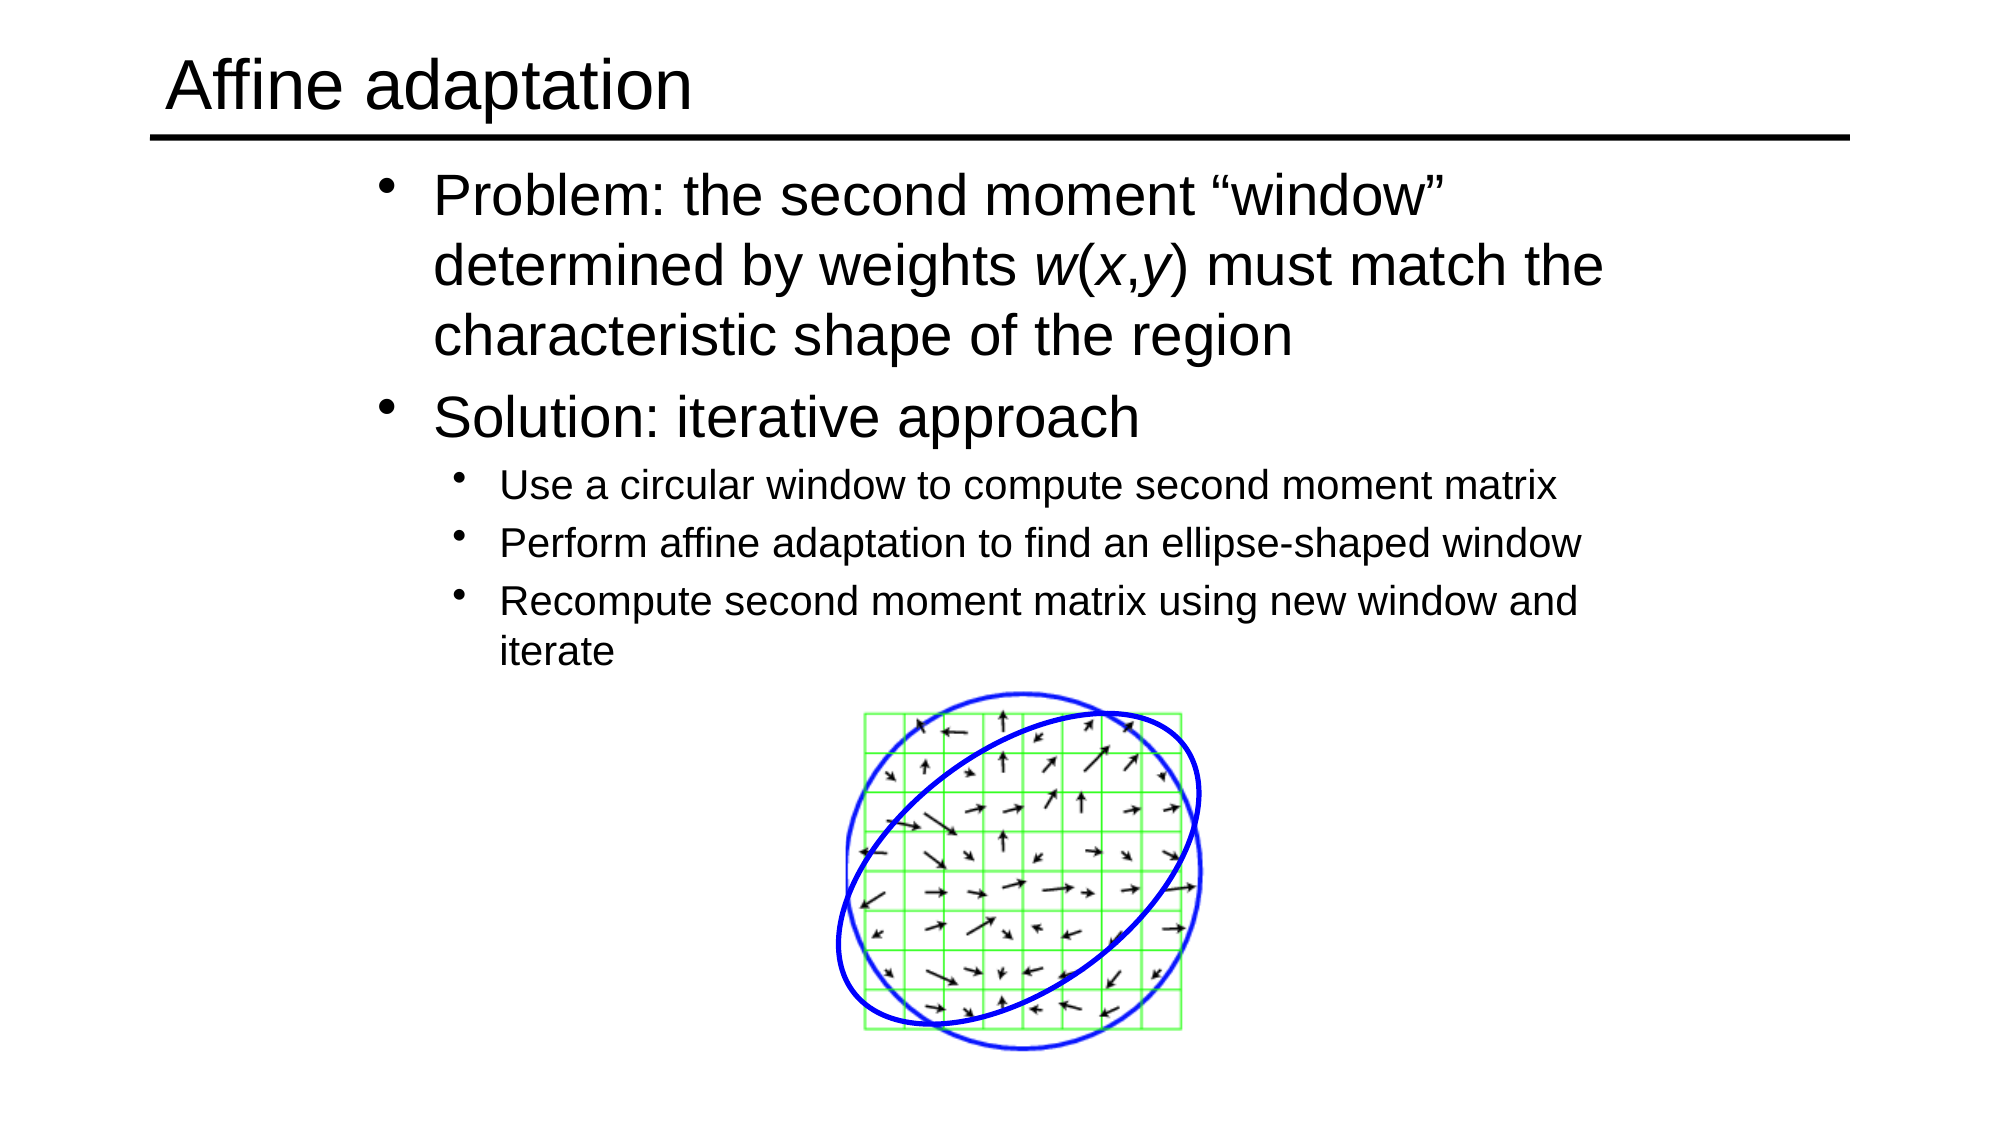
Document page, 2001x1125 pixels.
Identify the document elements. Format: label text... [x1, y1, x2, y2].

list Problem: the second moment “window” determined by weights w(x,y) must match the characteristic shape of the region Solution: iterative approach Use a circular window to compute second moment matrix Perform affine adaptation to find an ellipse-shaped window Recompute second moment matrix using new window and iterate [362, 149, 1638, 1125]
title Affine adaptation [150, 12, 1850, 150]
picture [845, 662, 1238, 1058]
